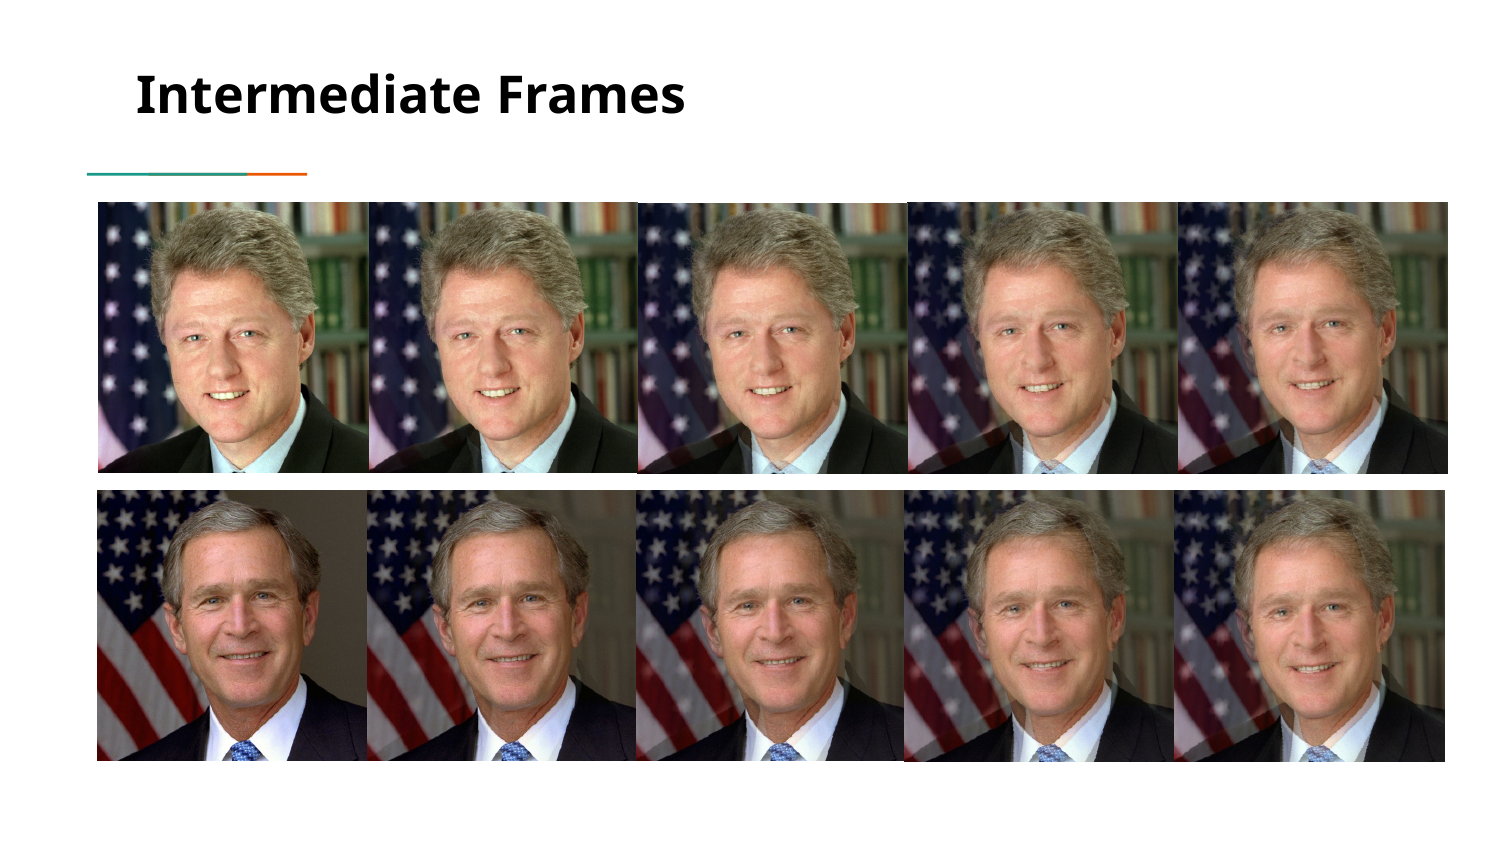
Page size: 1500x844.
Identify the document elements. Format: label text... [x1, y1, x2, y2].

picture [97, 202, 1448, 474]
text_box Intermediate Frames [121, 46, 881, 148]
picture [97, 490, 1446, 762]
